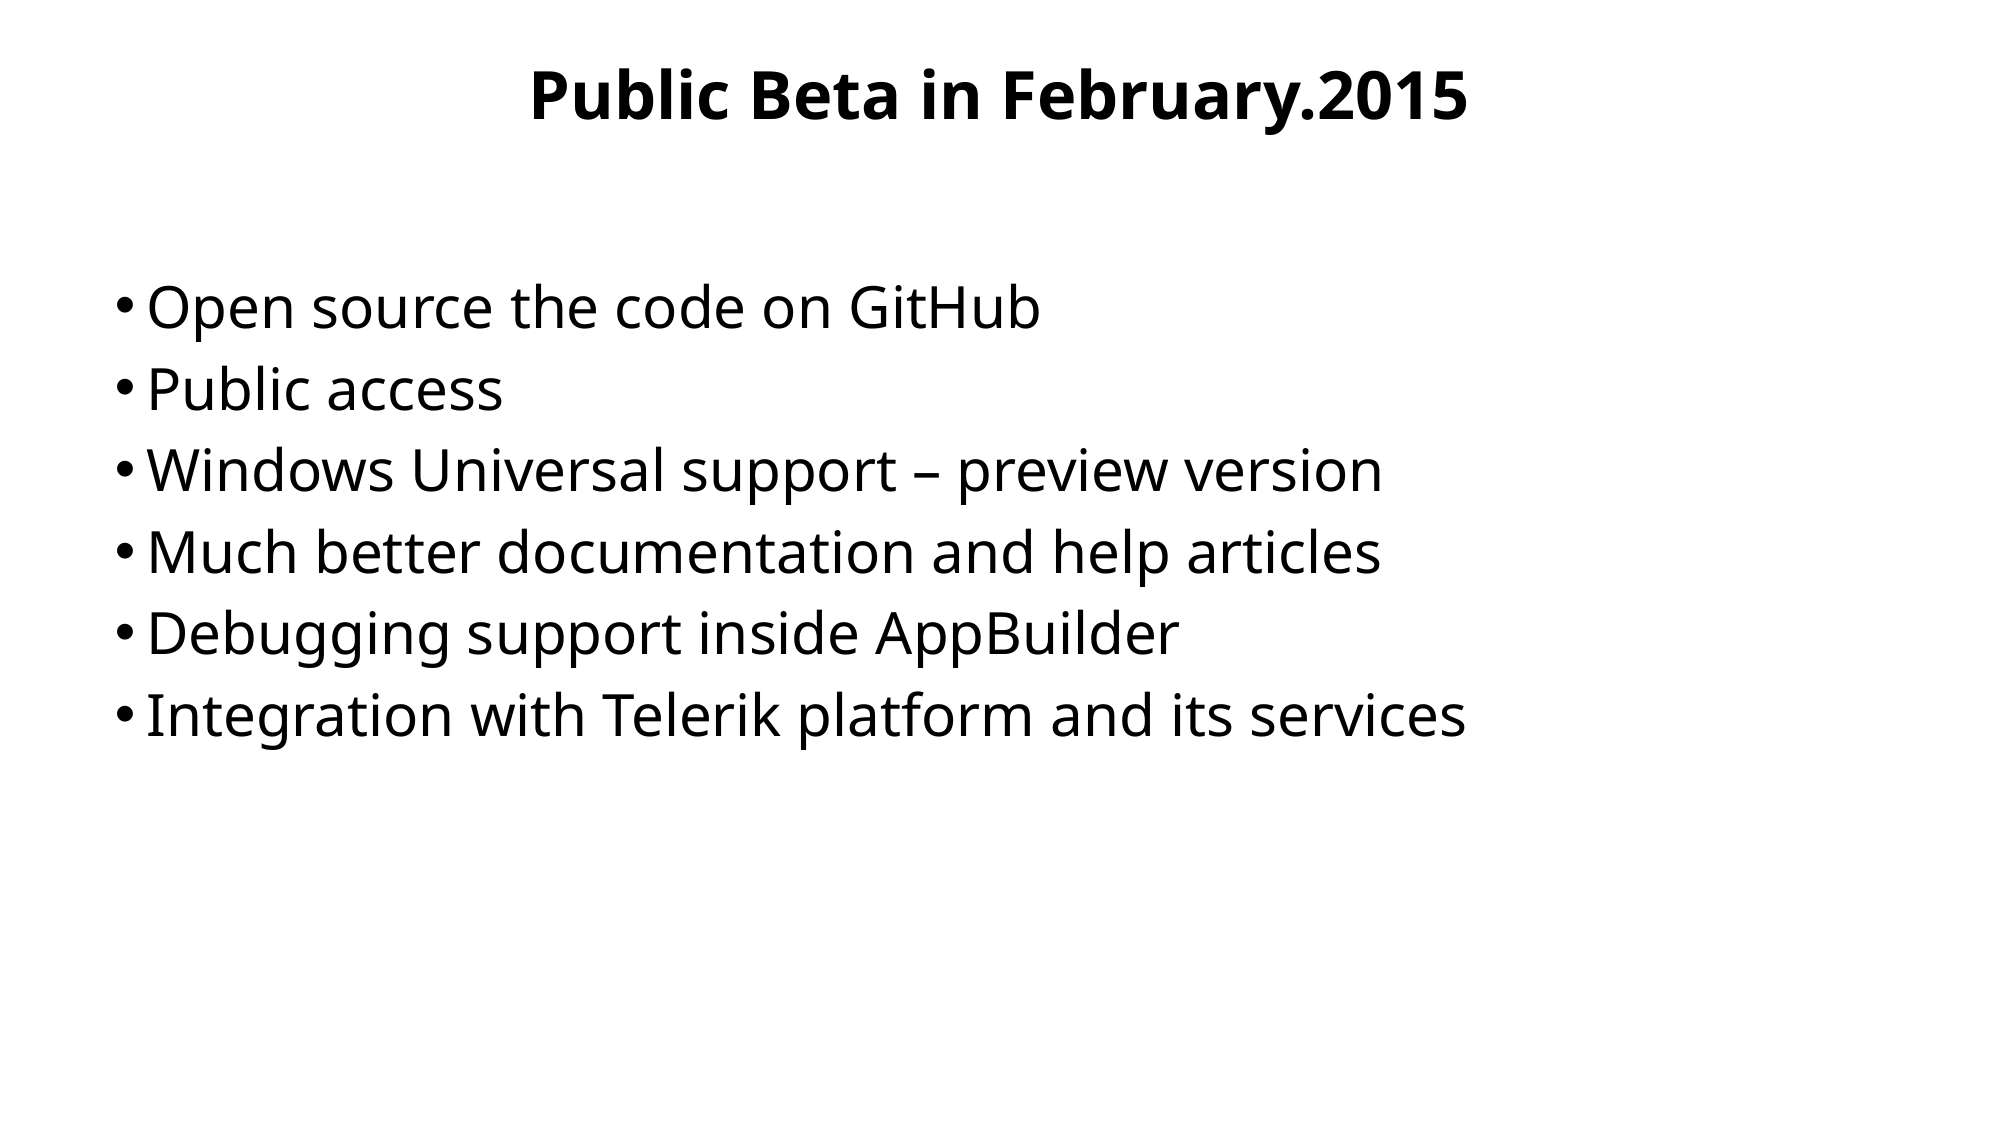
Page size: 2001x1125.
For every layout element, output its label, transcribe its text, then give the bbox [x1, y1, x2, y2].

list Open source the code on GitHub Public access Windows Universal support – preview version Much better documentation and help articles Debugging support inside AppBuilder Integration with Telerik platform and its services [99, 262, 1900, 1005]
title Public Beta in February.2015 [99, 45, 1900, 233]
